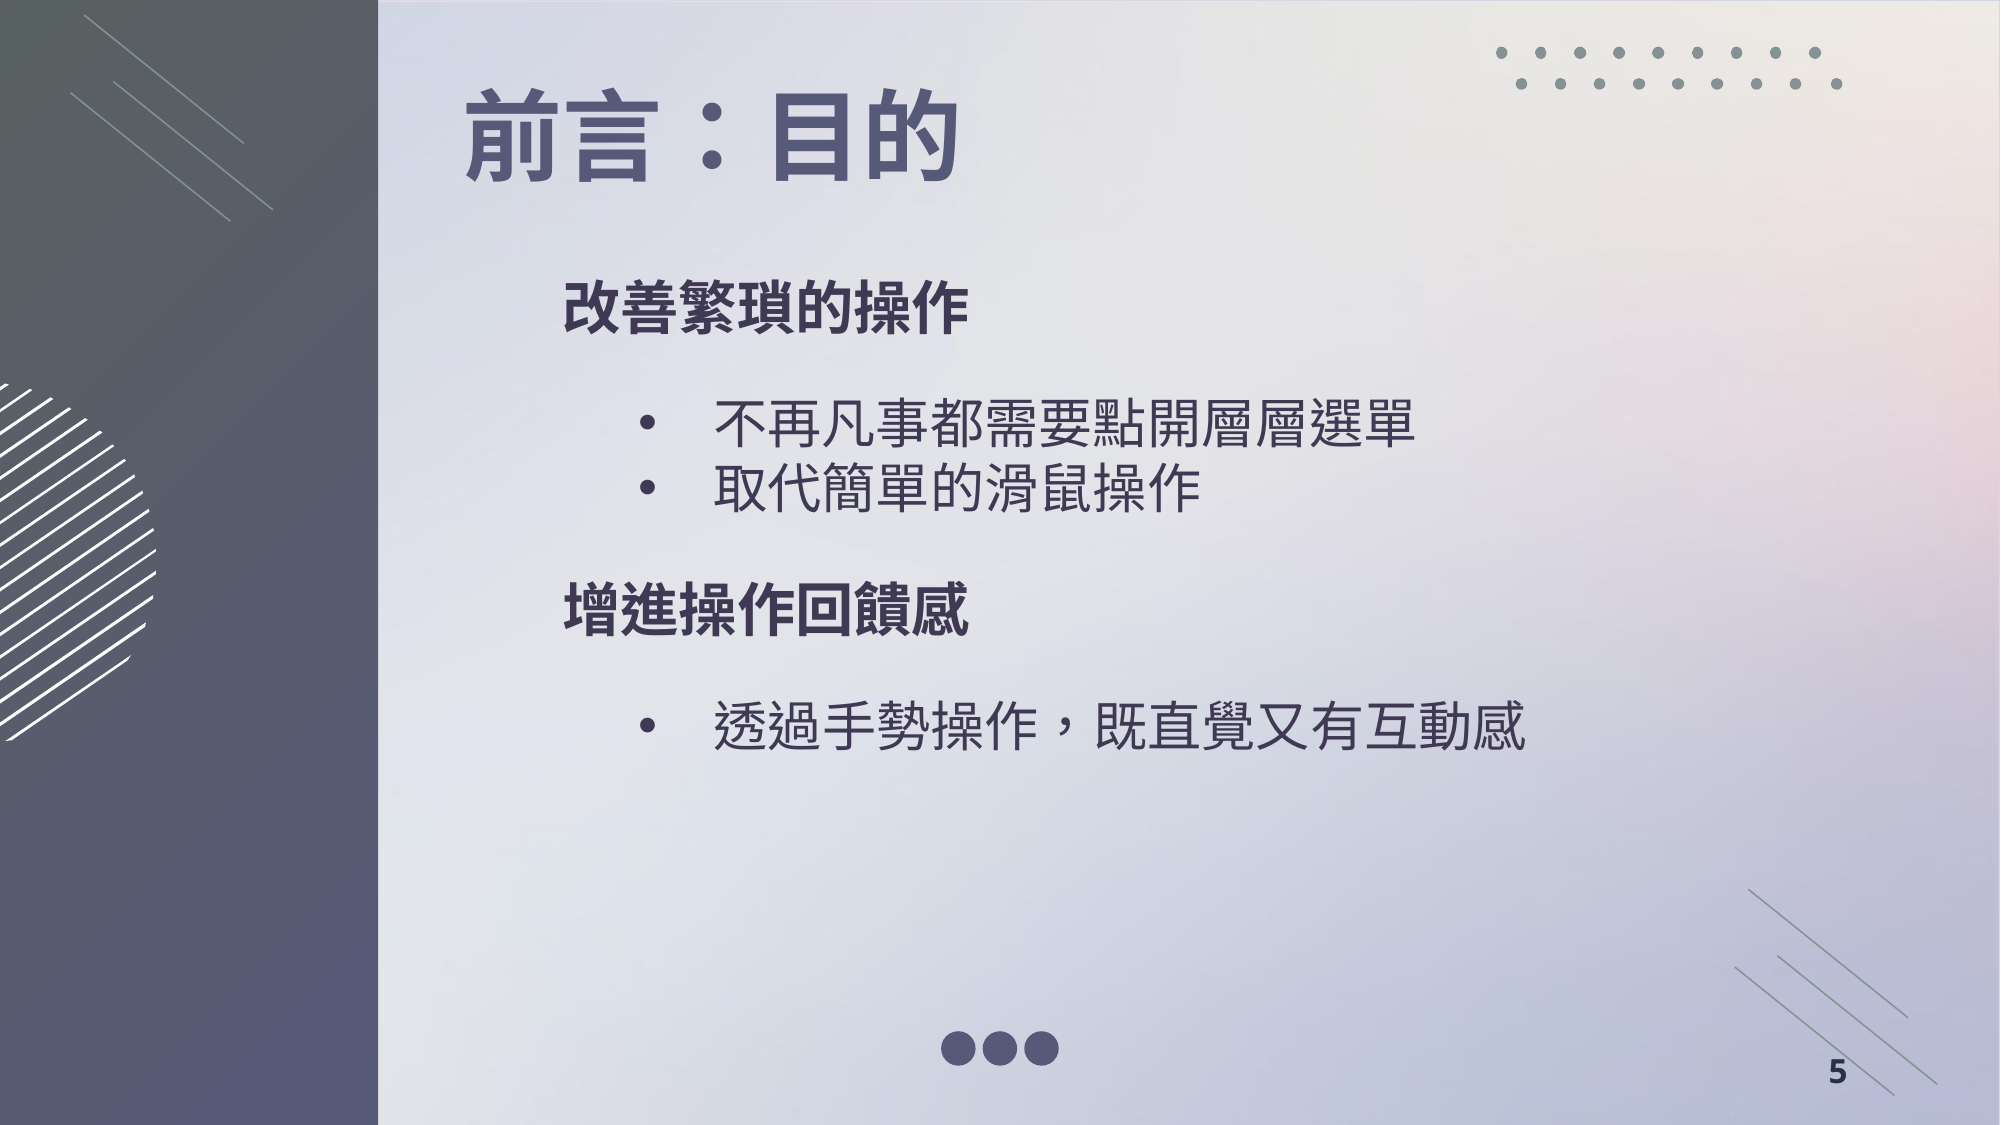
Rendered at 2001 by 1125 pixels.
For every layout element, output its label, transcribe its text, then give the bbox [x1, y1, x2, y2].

text_box 透過手勢操作，既直覺又有互動感 [623, 684, 1543, 895]
text_box 增進操作回饋感 [547, 565, 1428, 651]
text_box 不再凡事都需要點開層層選單 取代簡單的滑鼠操作 [623, 381, 1434, 527]
text_box 改善繁瑣的操作 [547, 263, 1428, 349]
title 前言：目的 [442, 53, 1128, 159]
picture [379, 2, 1997, 1125]
slide_number 5 [1412, 1042, 1863, 1103]
